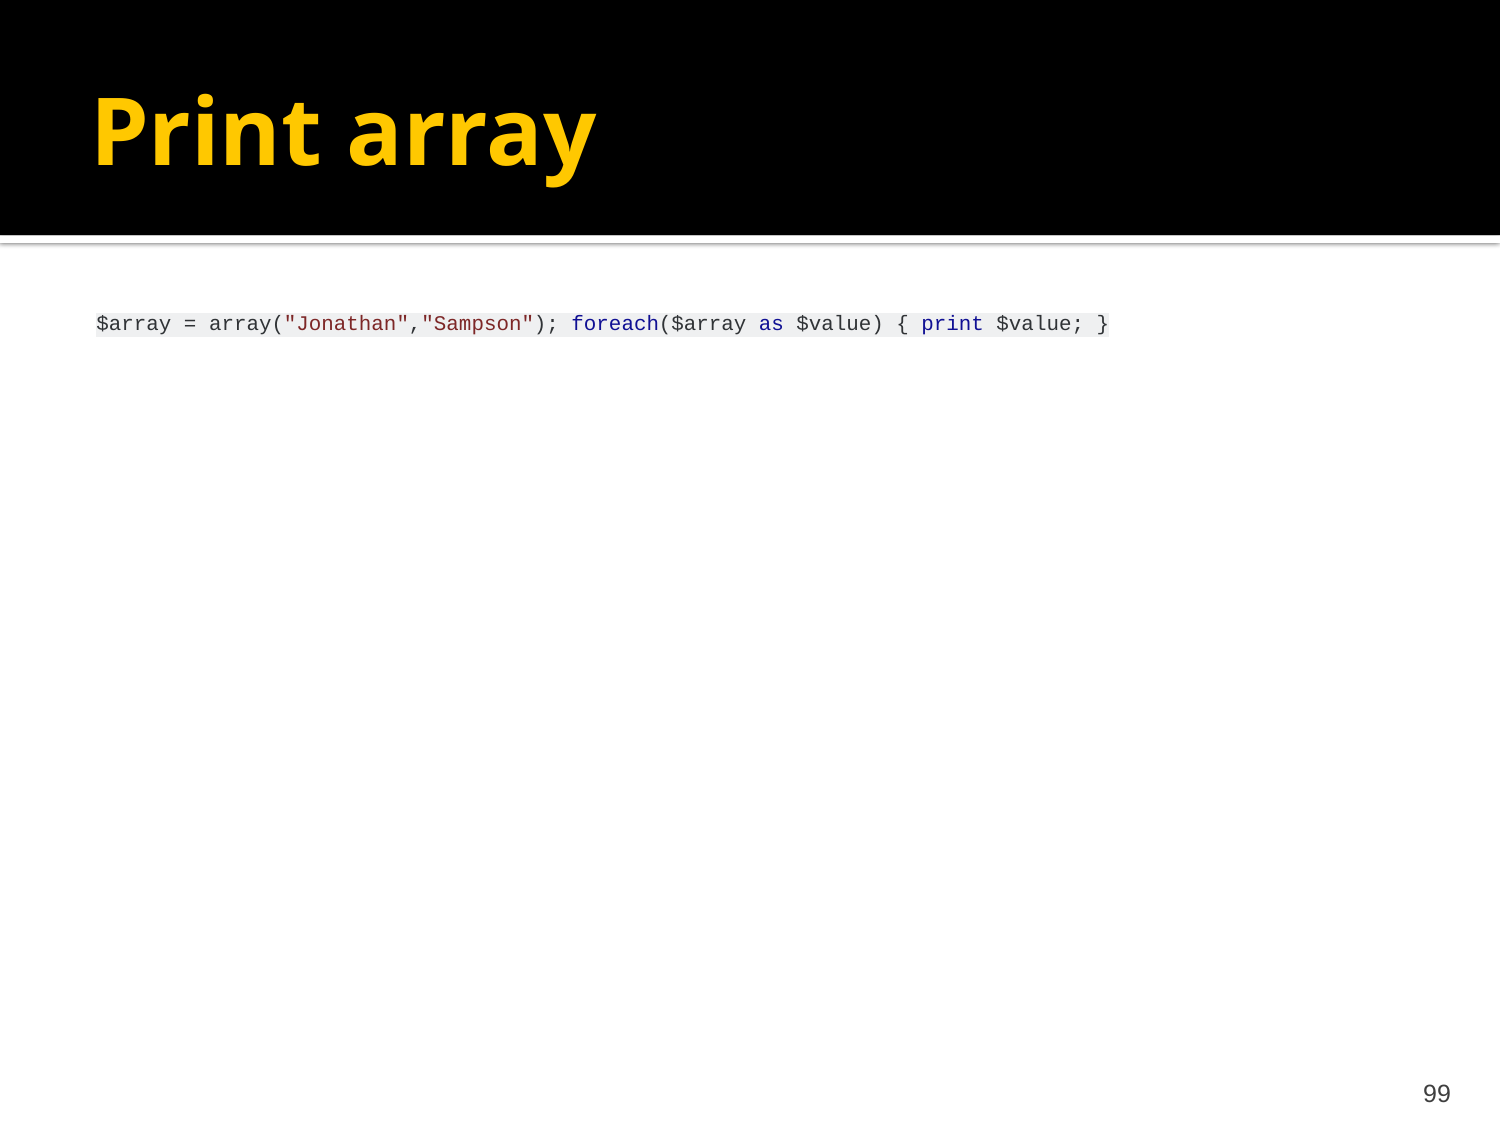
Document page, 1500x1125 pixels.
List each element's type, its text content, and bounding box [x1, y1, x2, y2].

list $array = array("Jonathan","Sampson"); foreach($array as $value) { print $value; } [75, 291, 1425, 1050]
title Print array [75, 25, 1425, 231]
slide_number 99 [1345, 1062, 1467, 1108]
